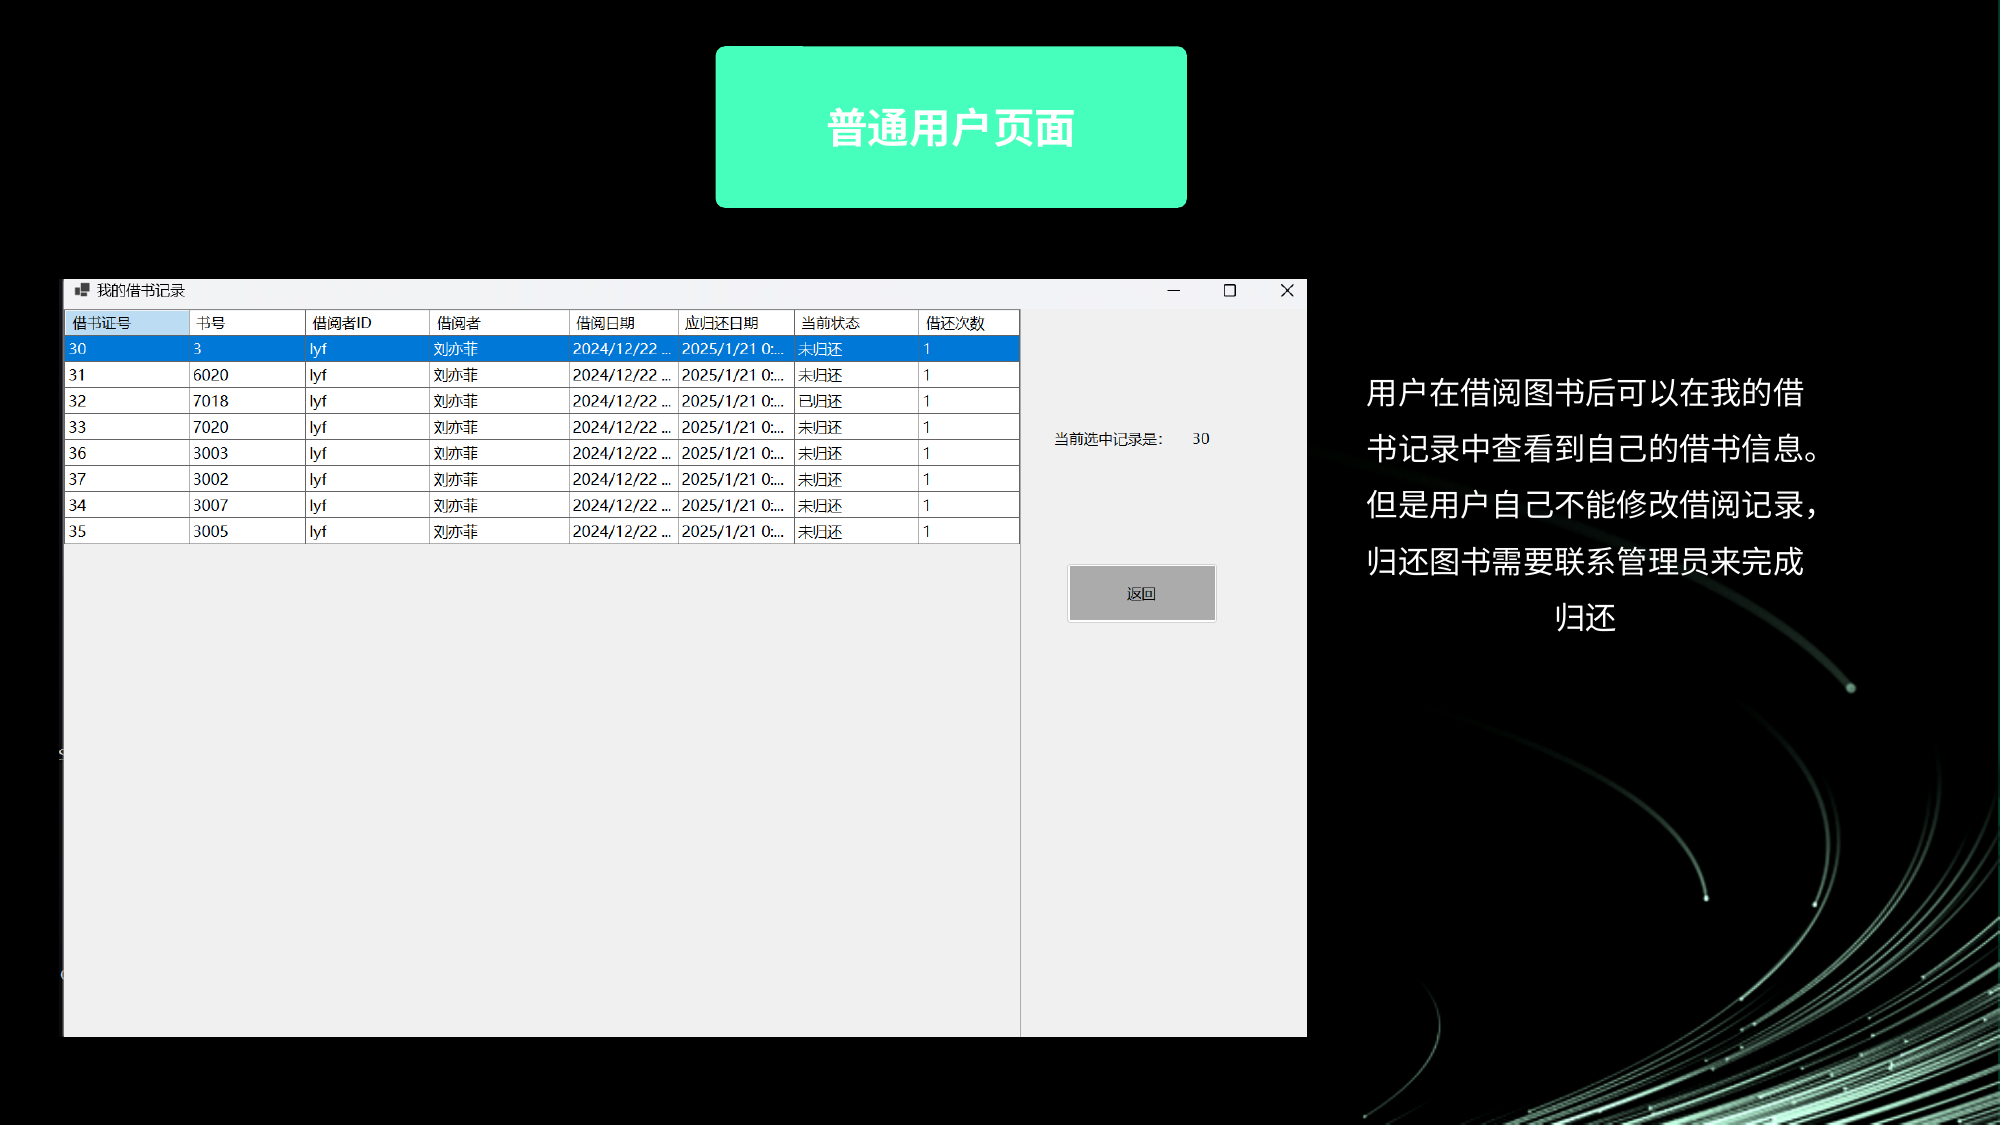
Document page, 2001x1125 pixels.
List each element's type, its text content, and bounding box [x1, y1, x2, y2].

picture [59, 279, 1307, 1037]
text_box 用户在借阅图书后可以在我的借书记录中查看到自己的借书信息。 但是用户自己不能修改借阅记录， 归还图书需要联系管理员来完成归还 [1364, 354, 1807, 563]
text_box 普通用户页面 [765, 55, 1137, 199]
text_box [714, 45, 1188, 209]
